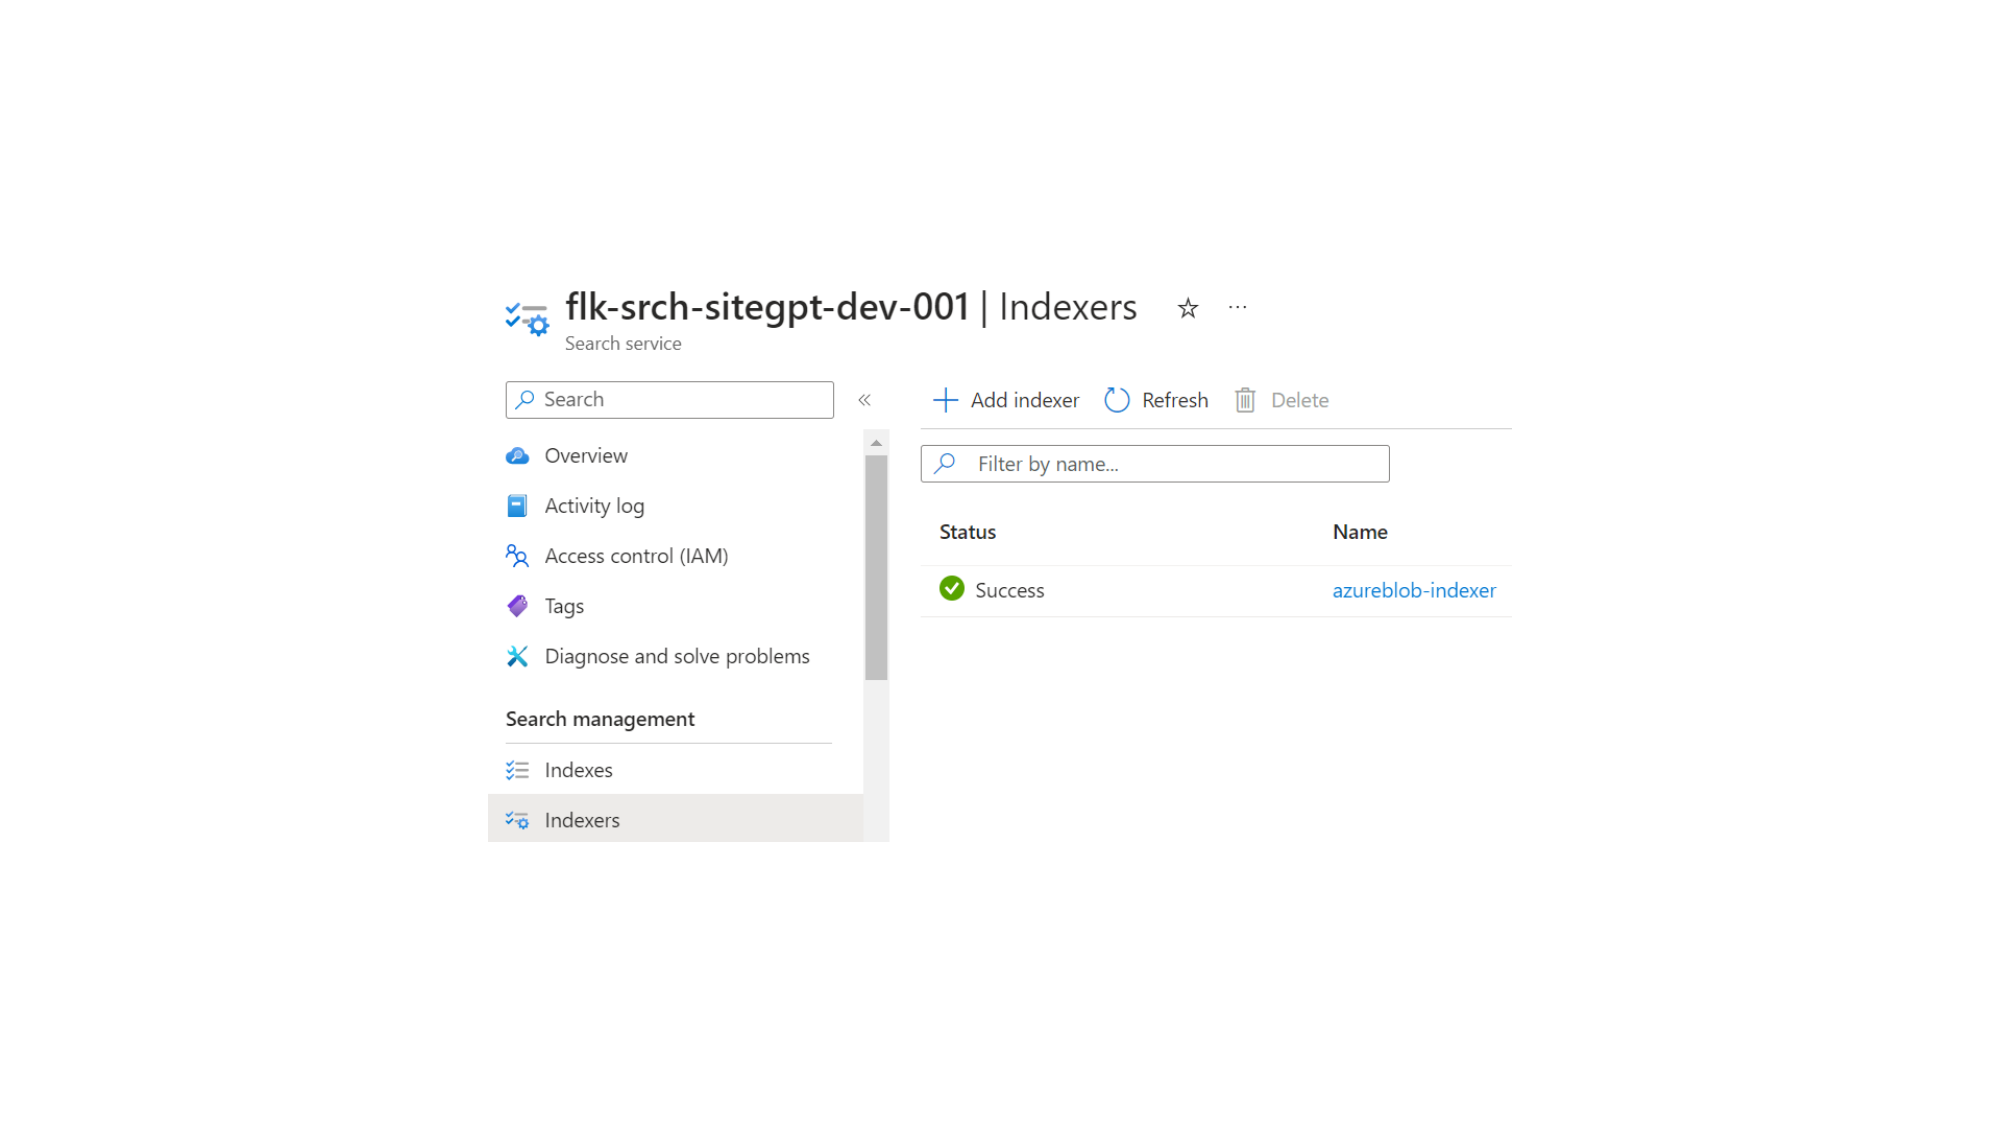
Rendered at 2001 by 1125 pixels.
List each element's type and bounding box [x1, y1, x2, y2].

picture [488, 283, 1512, 842]
